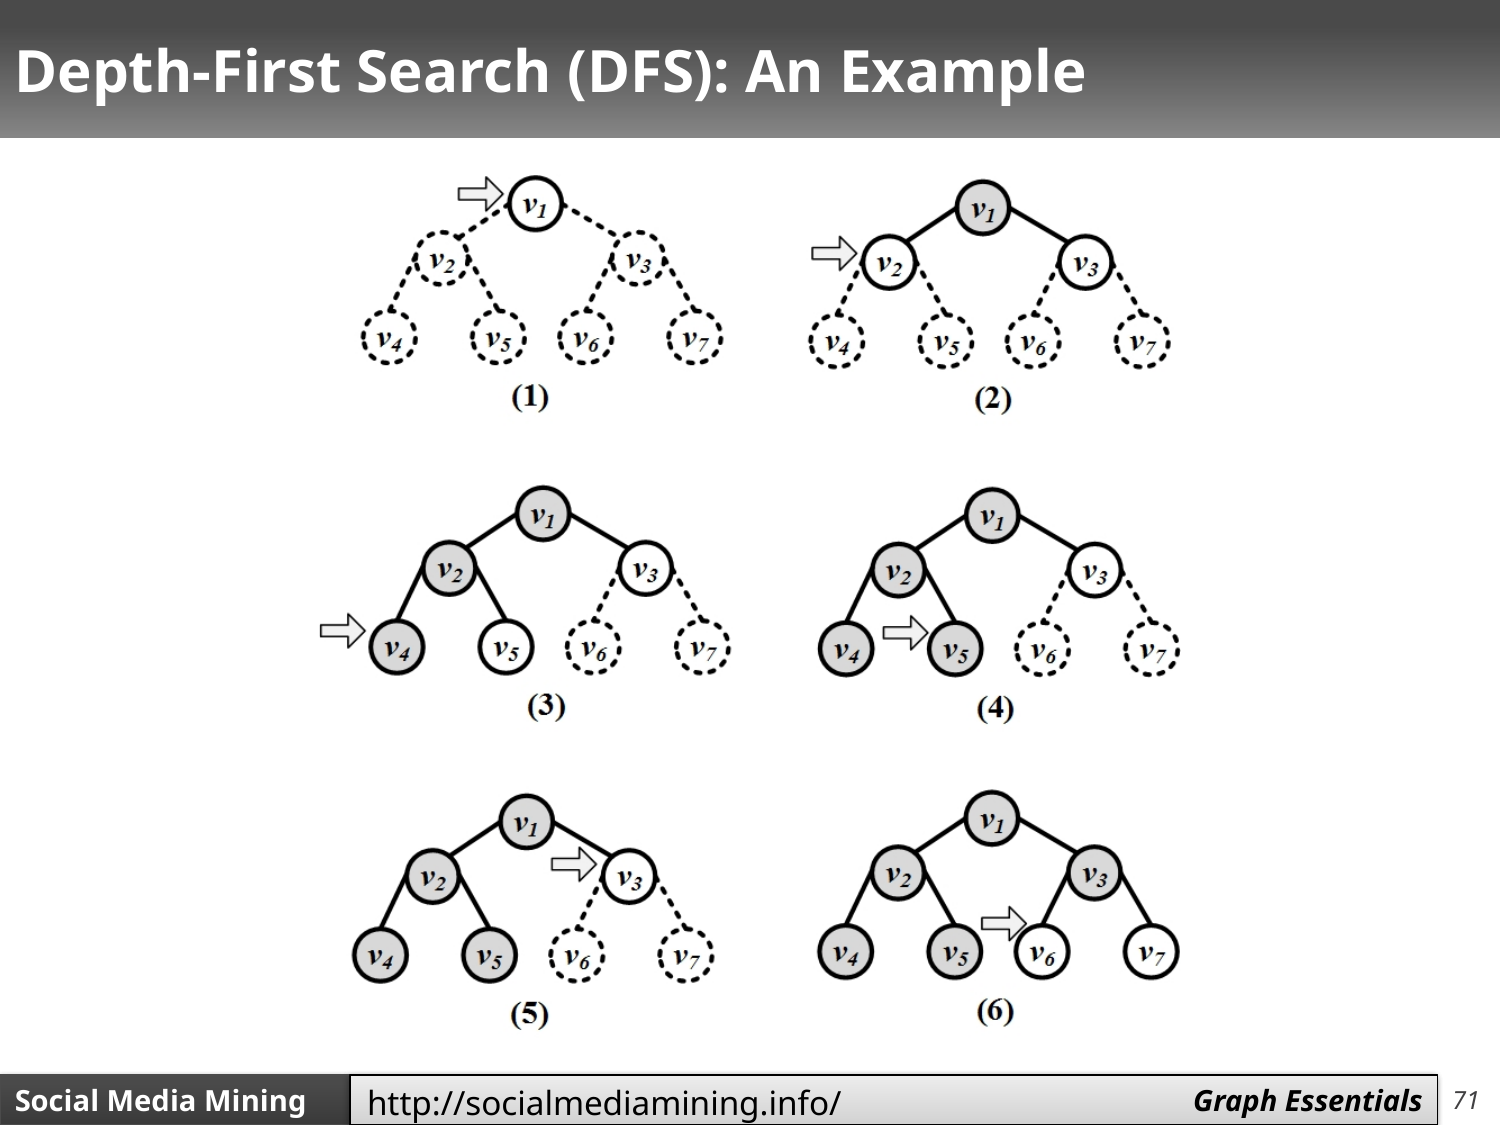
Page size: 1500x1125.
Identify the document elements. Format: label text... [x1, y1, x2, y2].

title Depth-First Search (DFS): An Example [0, 0, 1500, 138]
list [319, 174, 1181, 1048]
